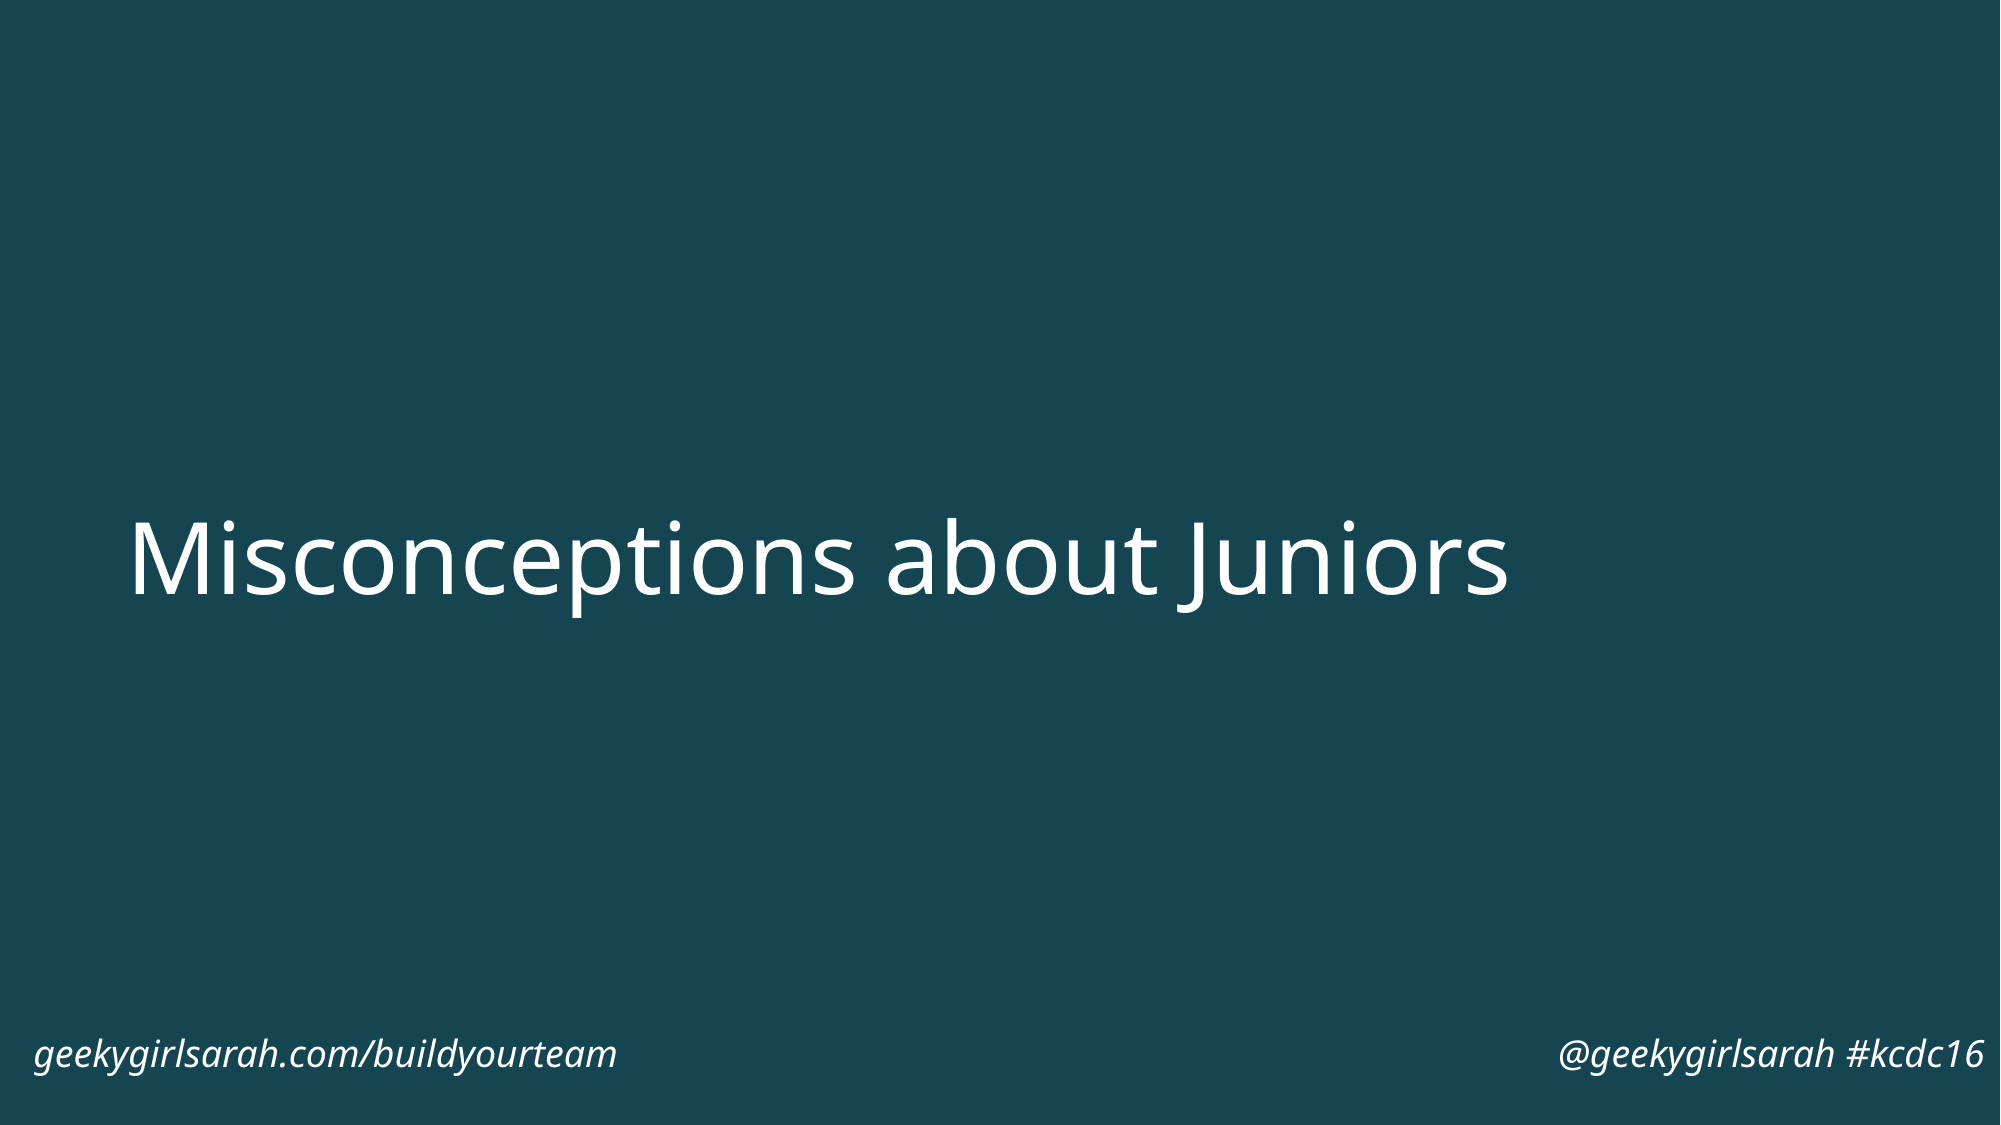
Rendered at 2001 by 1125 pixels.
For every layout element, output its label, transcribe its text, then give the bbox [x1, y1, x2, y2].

list Misconceptions about Juniors [111, 179, 1876, 948]
